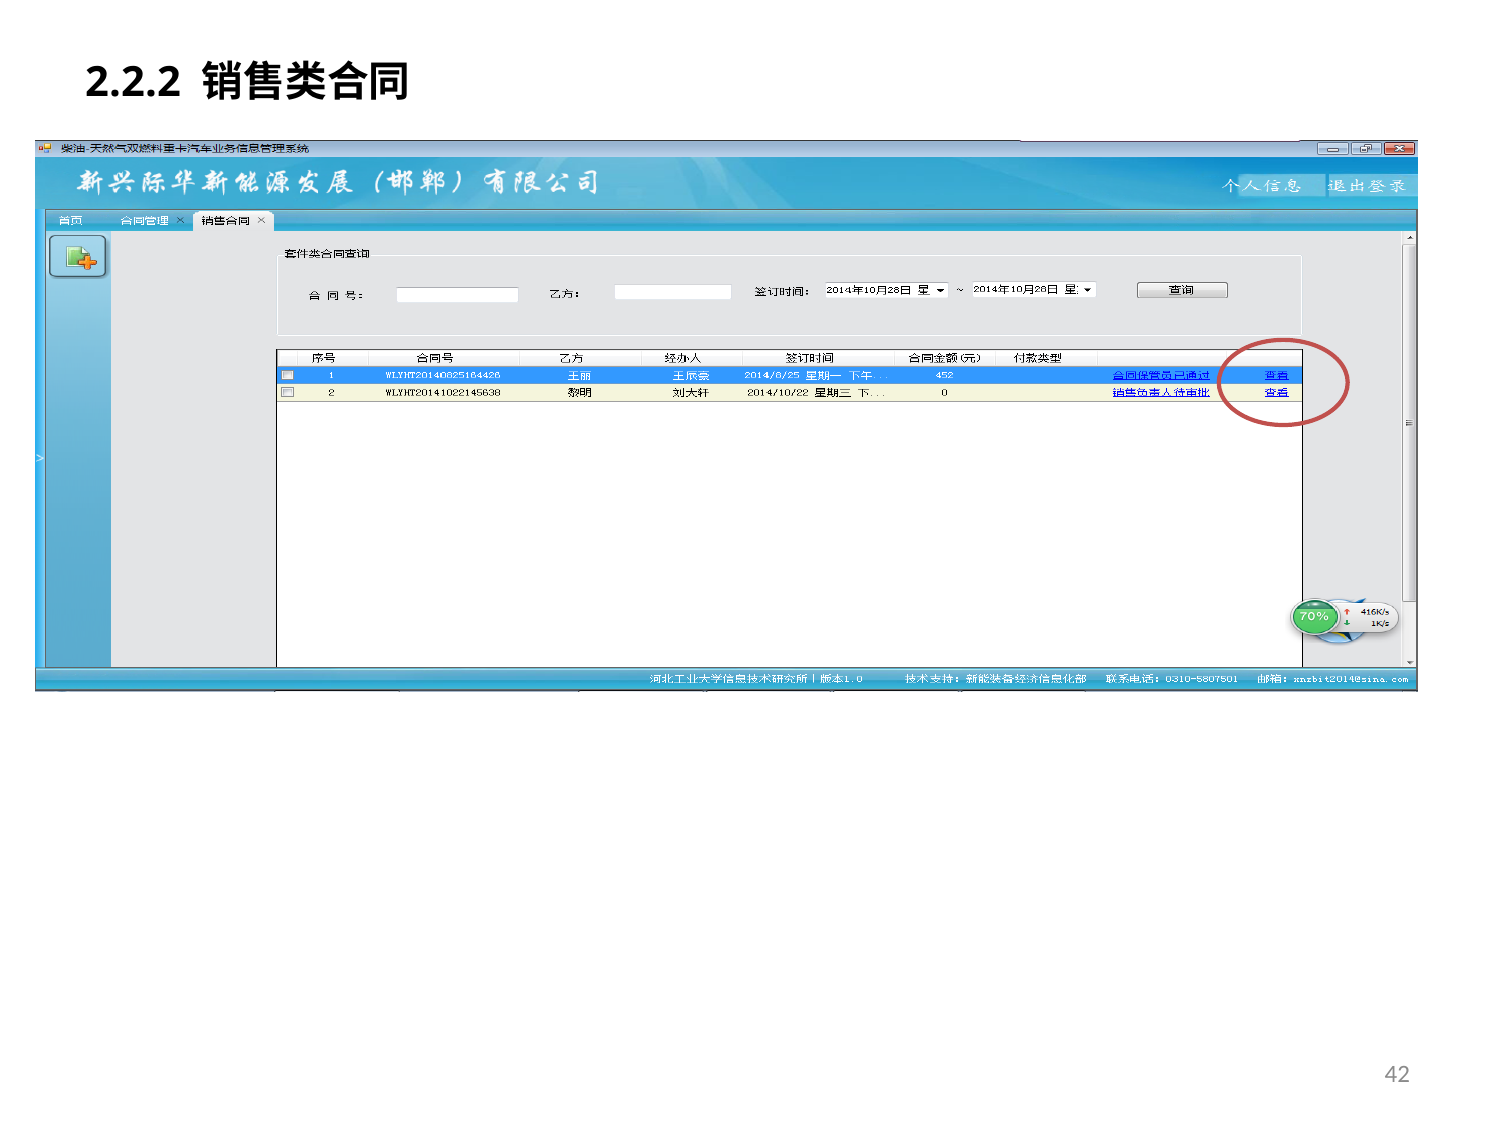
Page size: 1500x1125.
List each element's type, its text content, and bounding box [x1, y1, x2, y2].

slide_number 42 [1074, 1042, 1425, 1103]
text_box 2.2.2 销售类合同 [70, 46, 426, 112]
picture [34, 140, 1419, 692]
